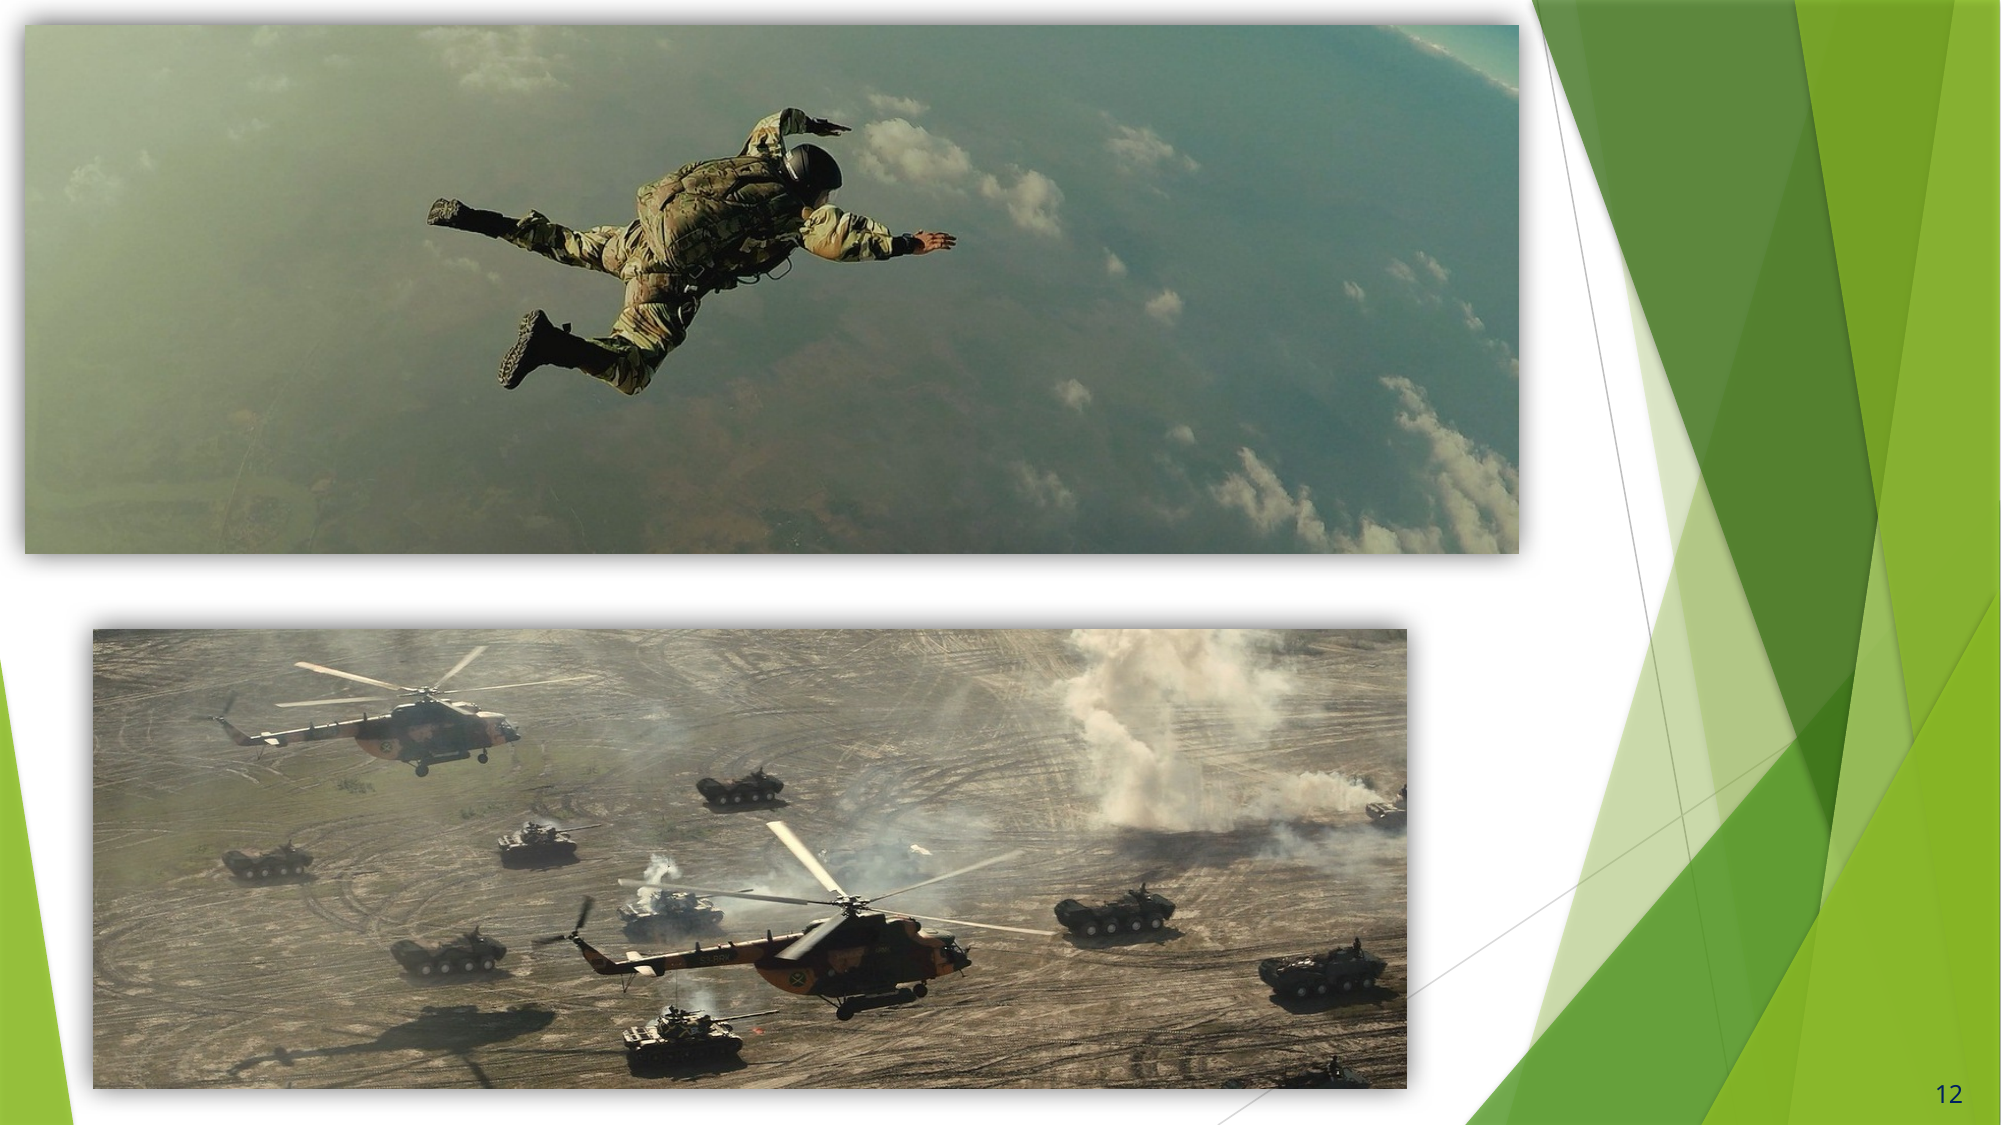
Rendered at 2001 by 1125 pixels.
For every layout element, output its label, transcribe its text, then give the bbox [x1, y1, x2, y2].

picture [24, 24, 1519, 554]
slide_number 12 [1866, 1065, 1979, 1125]
picture [92, 629, 1407, 1090]
